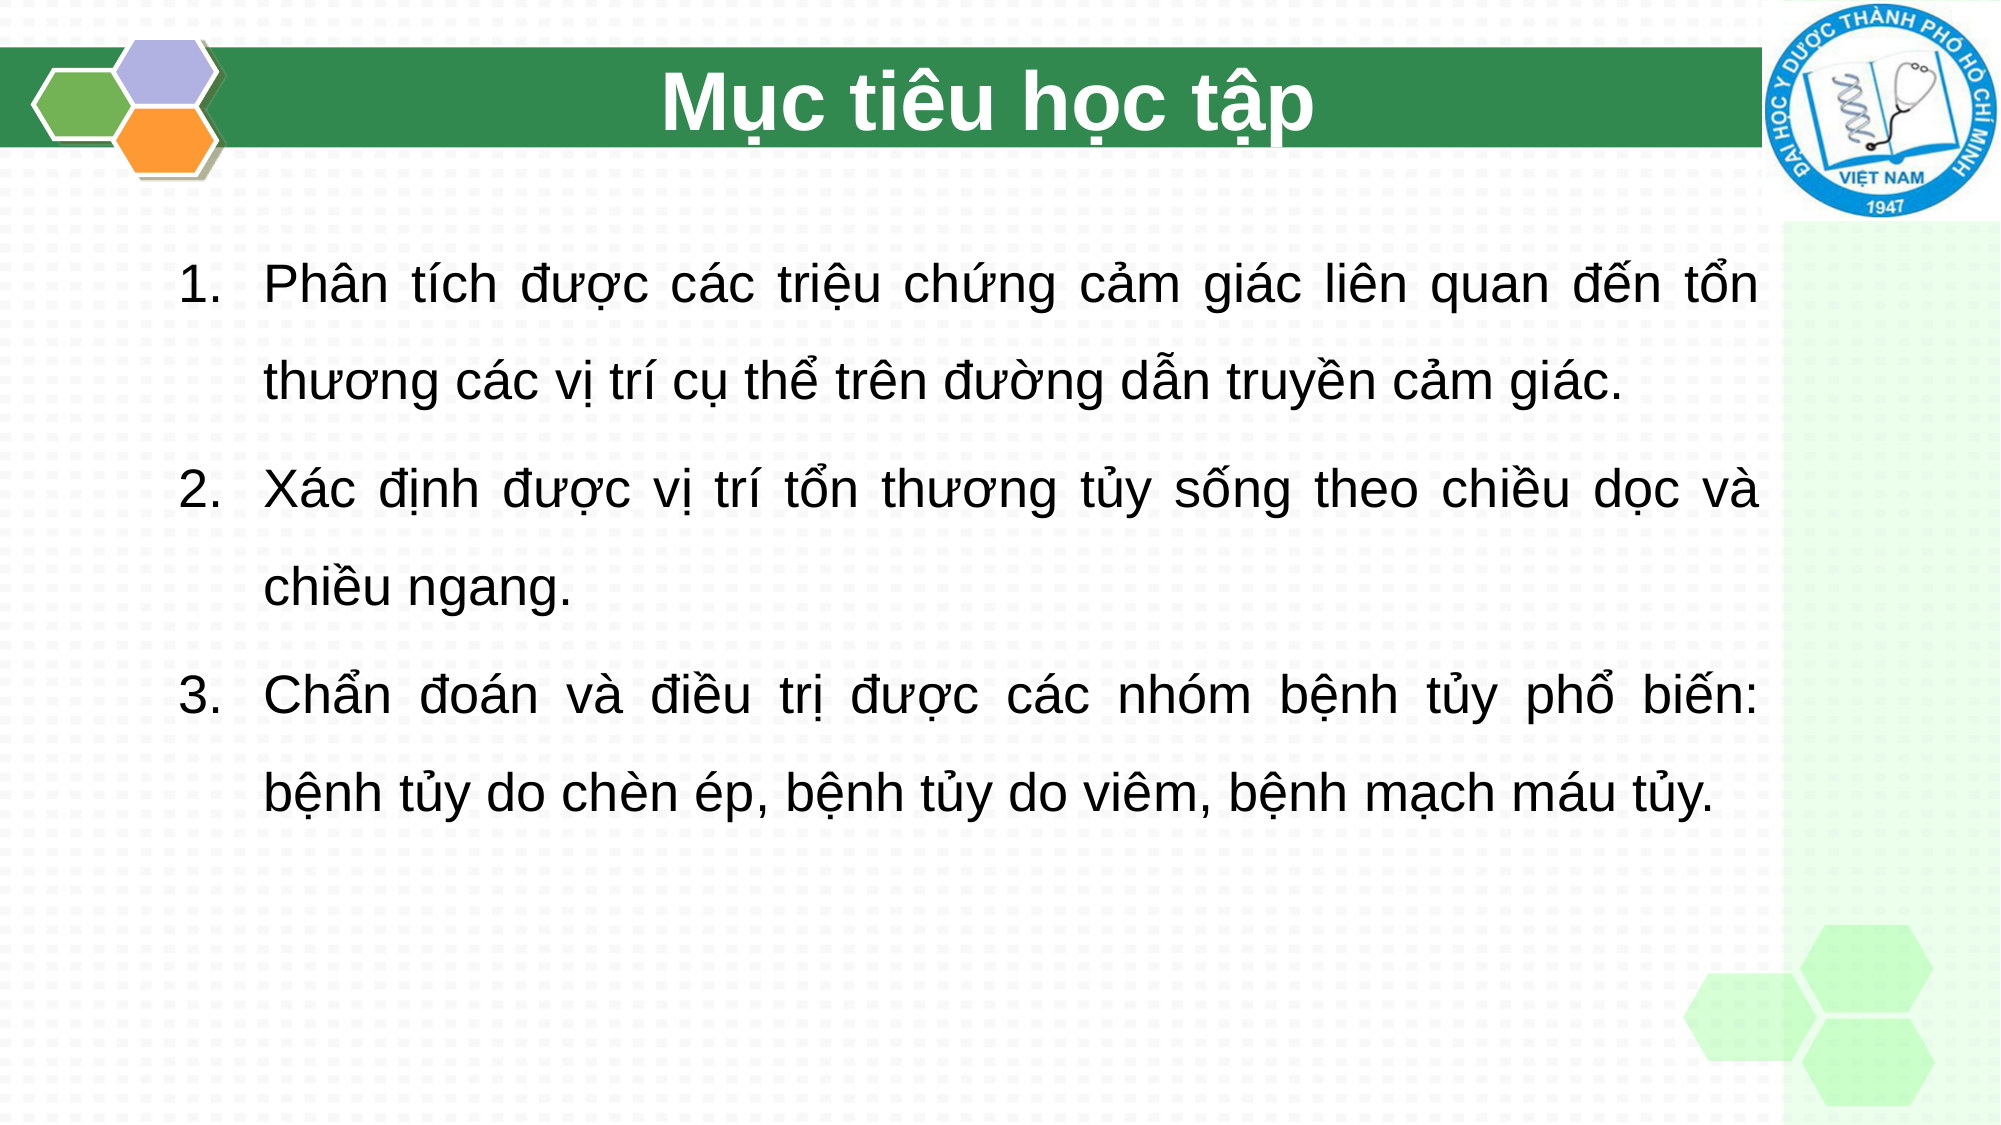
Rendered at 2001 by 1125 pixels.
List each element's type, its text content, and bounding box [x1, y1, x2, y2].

picture [0, 0, 2000, 1125]
list Phân tích được các triệu chứng cảm giác liên quan đến tổn thương các vị trí cụ thể trên đường dẫn truyền cảm giác. Xác định được vị trí tổn thương tủy sống theo chiều dọc và chiều ngang. Chẩn đoán và điều trị được các nhóm bệnh tủy phổ biến: bệnh tủy do chèn ép, bệnh tủy do viêm, bệnh mạch máu tủy. [141, 208, 1778, 963]
title Mục tiêu học tập [166, 26, 1757, 169]
